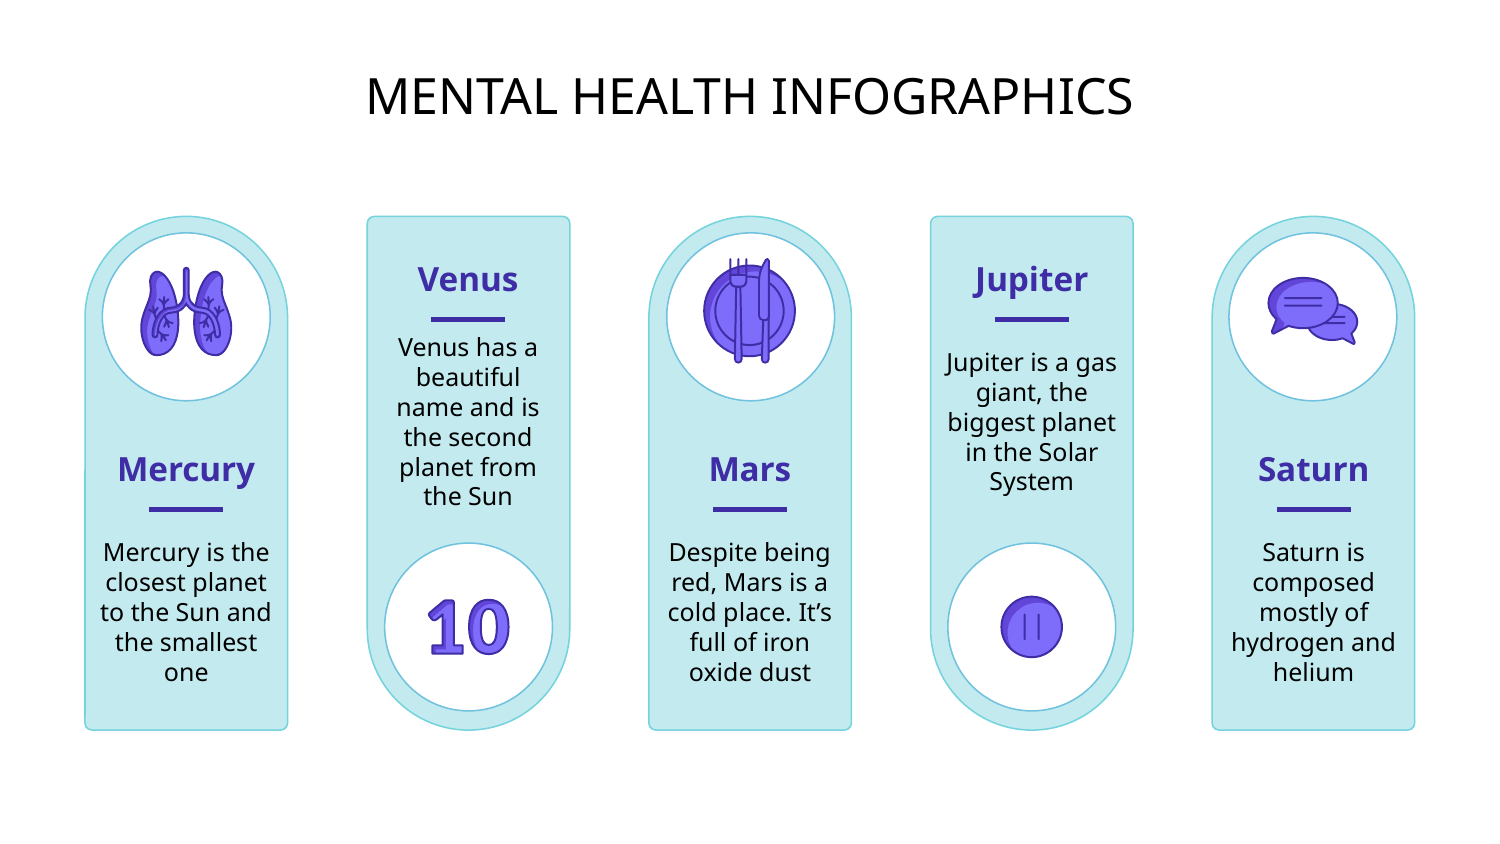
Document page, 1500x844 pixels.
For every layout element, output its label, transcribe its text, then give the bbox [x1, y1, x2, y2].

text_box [366, 216, 570, 731]
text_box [930, 216, 1134, 731]
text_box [1000, 595, 1064, 659]
title MENTAL HEALTH INFOGRAPHICS [75, 67, 1425, 122]
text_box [1267, 276, 1359, 346]
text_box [137, 266, 235, 357]
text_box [1211, 216, 1415, 731]
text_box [648, 216, 852, 731]
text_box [84, 216, 288, 731]
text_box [702, 257, 797, 364]
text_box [427, 598, 510, 656]
